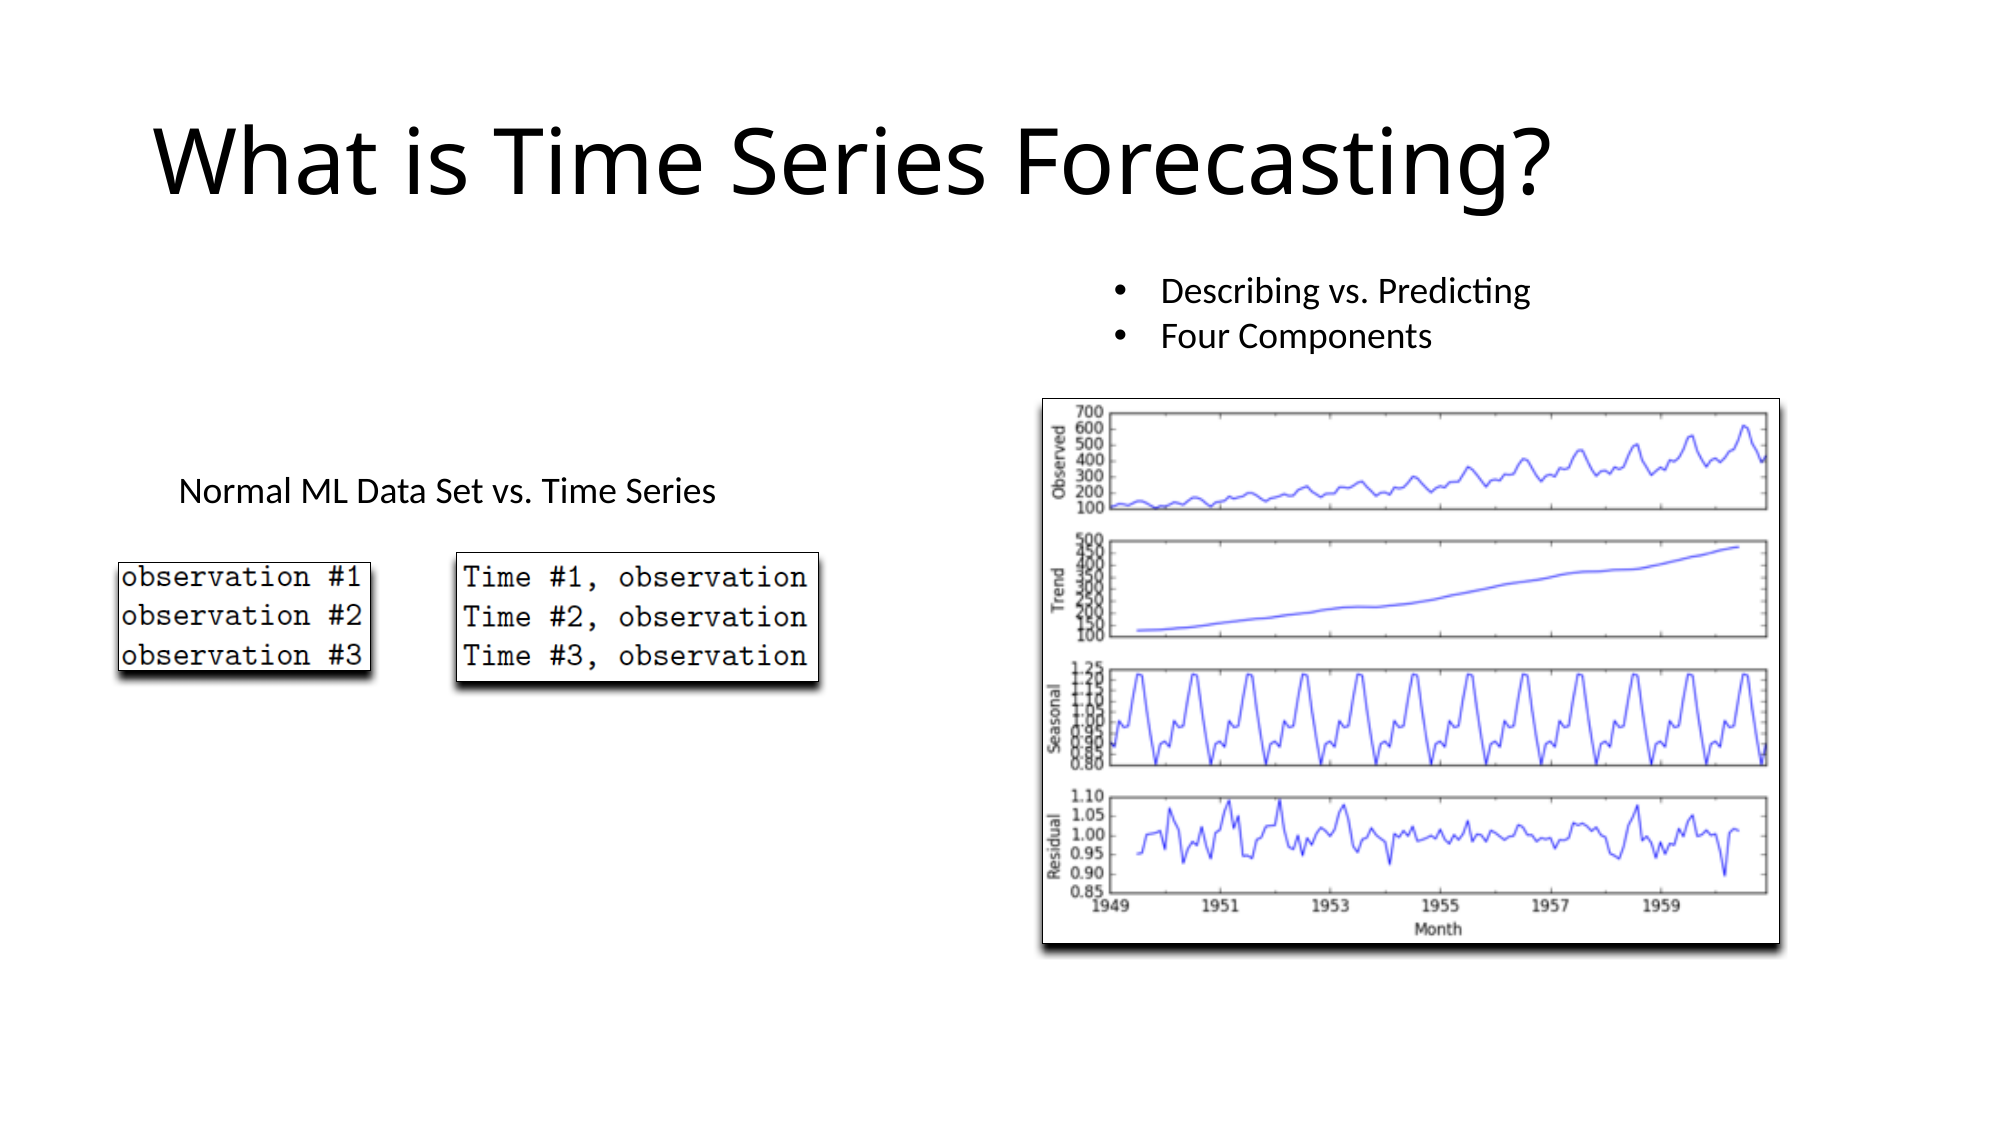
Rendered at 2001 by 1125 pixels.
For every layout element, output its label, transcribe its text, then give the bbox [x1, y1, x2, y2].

title What is Time Series Forecasting? [137, 56, 1863, 274]
picture [1042, 398, 1780, 944]
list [118, 562, 371, 671]
text_box Describing vs. Predicting Four Components [1099, 259, 1815, 364]
picture [456, 552, 819, 682]
text_box Normal ML Data Set vs. Time Series [163, 459, 957, 519]
